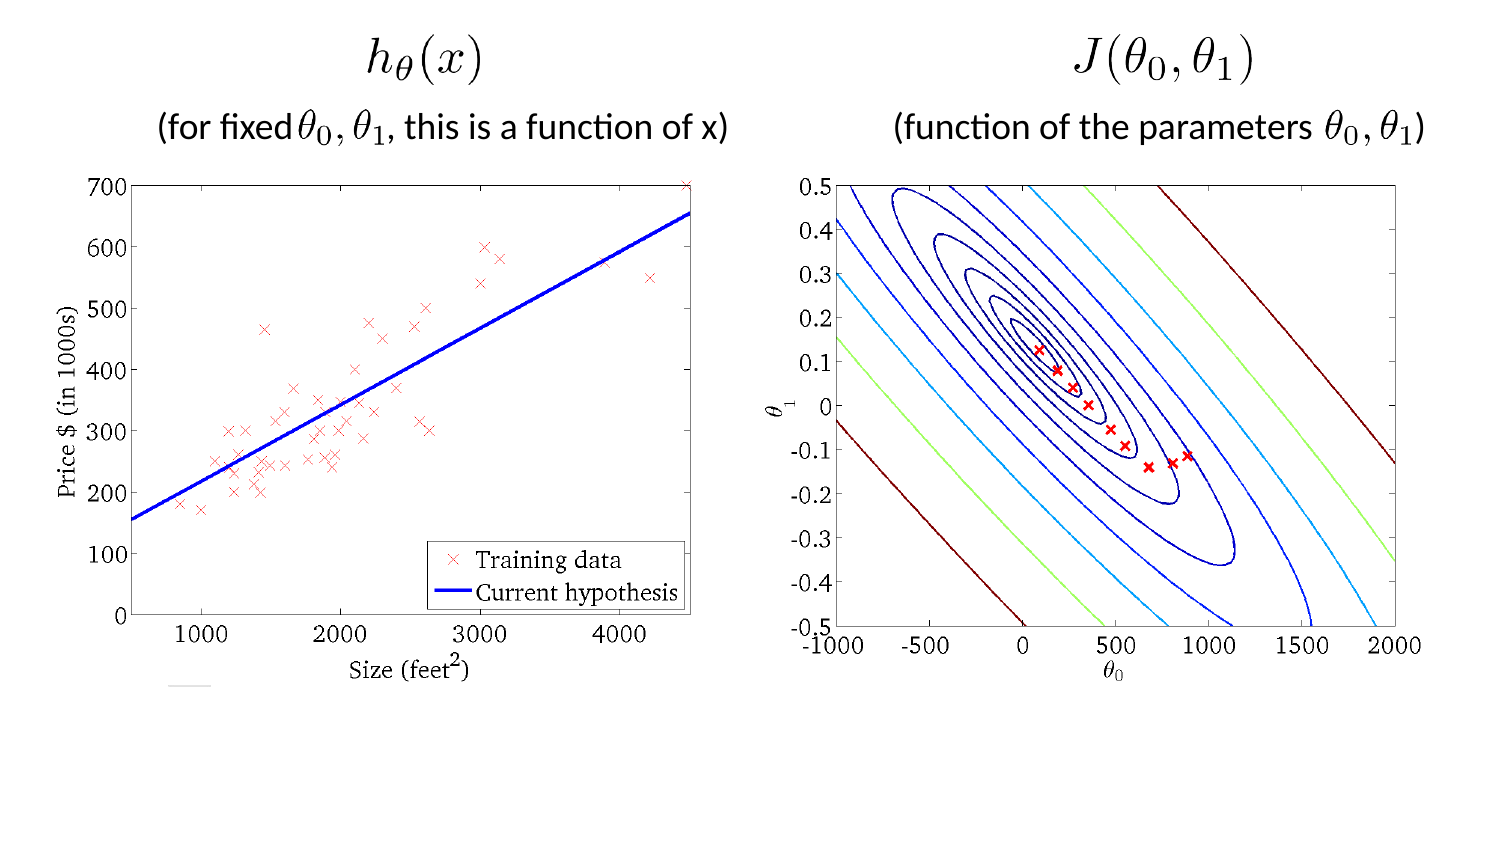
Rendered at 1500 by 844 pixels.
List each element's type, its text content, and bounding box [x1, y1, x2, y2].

picture [1074, 34, 1252, 85]
picture [37, 109, 1463, 687]
picture [367, 34, 480, 85]
text_box (function of the parameters ) [877, 94, 1442, 142]
text_box (for fixed , this is a function of x) [141, 94, 745, 142]
